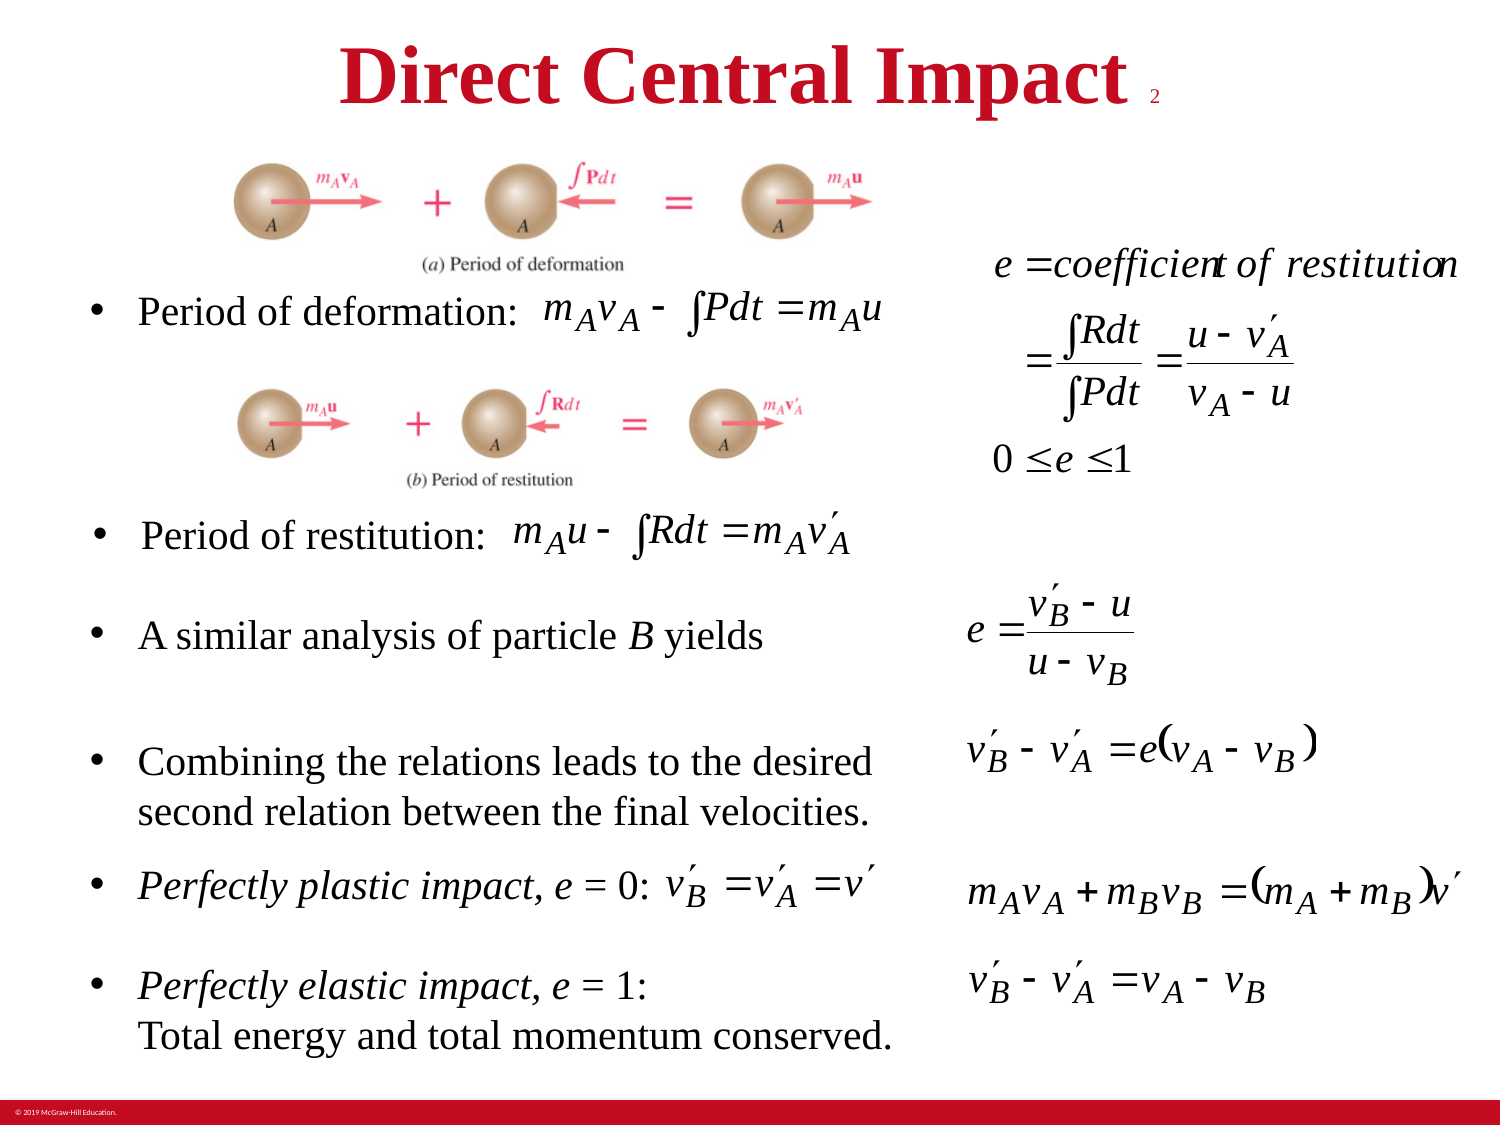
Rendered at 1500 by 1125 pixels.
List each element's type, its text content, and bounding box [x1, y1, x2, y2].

picture [237, 351, 803, 489]
list Perfectly elastic impact, e = 1: Total energy and total momentum conserved. [75, 950, 932, 1063]
title Direct Central Impact 2 [75, 12, 1425, 113]
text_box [989, 242, 1463, 478]
list Combining the relations leads to the desired second relation between the final velocities. [75, 726, 932, 838]
list A similar analysis of particle B yields [75, 600, 813, 662]
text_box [662, 858, 878, 912]
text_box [963, 724, 1317, 777]
list Period of deformation: [75, 276, 534, 340]
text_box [539, 280, 888, 340]
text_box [963, 579, 1139, 691]
list Perfectly plastic impact, e = 0: [75, 850, 675, 913]
list Period of restitution: [78, 500, 525, 563]
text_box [509, 503, 854, 563]
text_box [963, 866, 1462, 919]
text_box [965, 954, 1271, 1008]
picture [233, 140, 874, 276]
